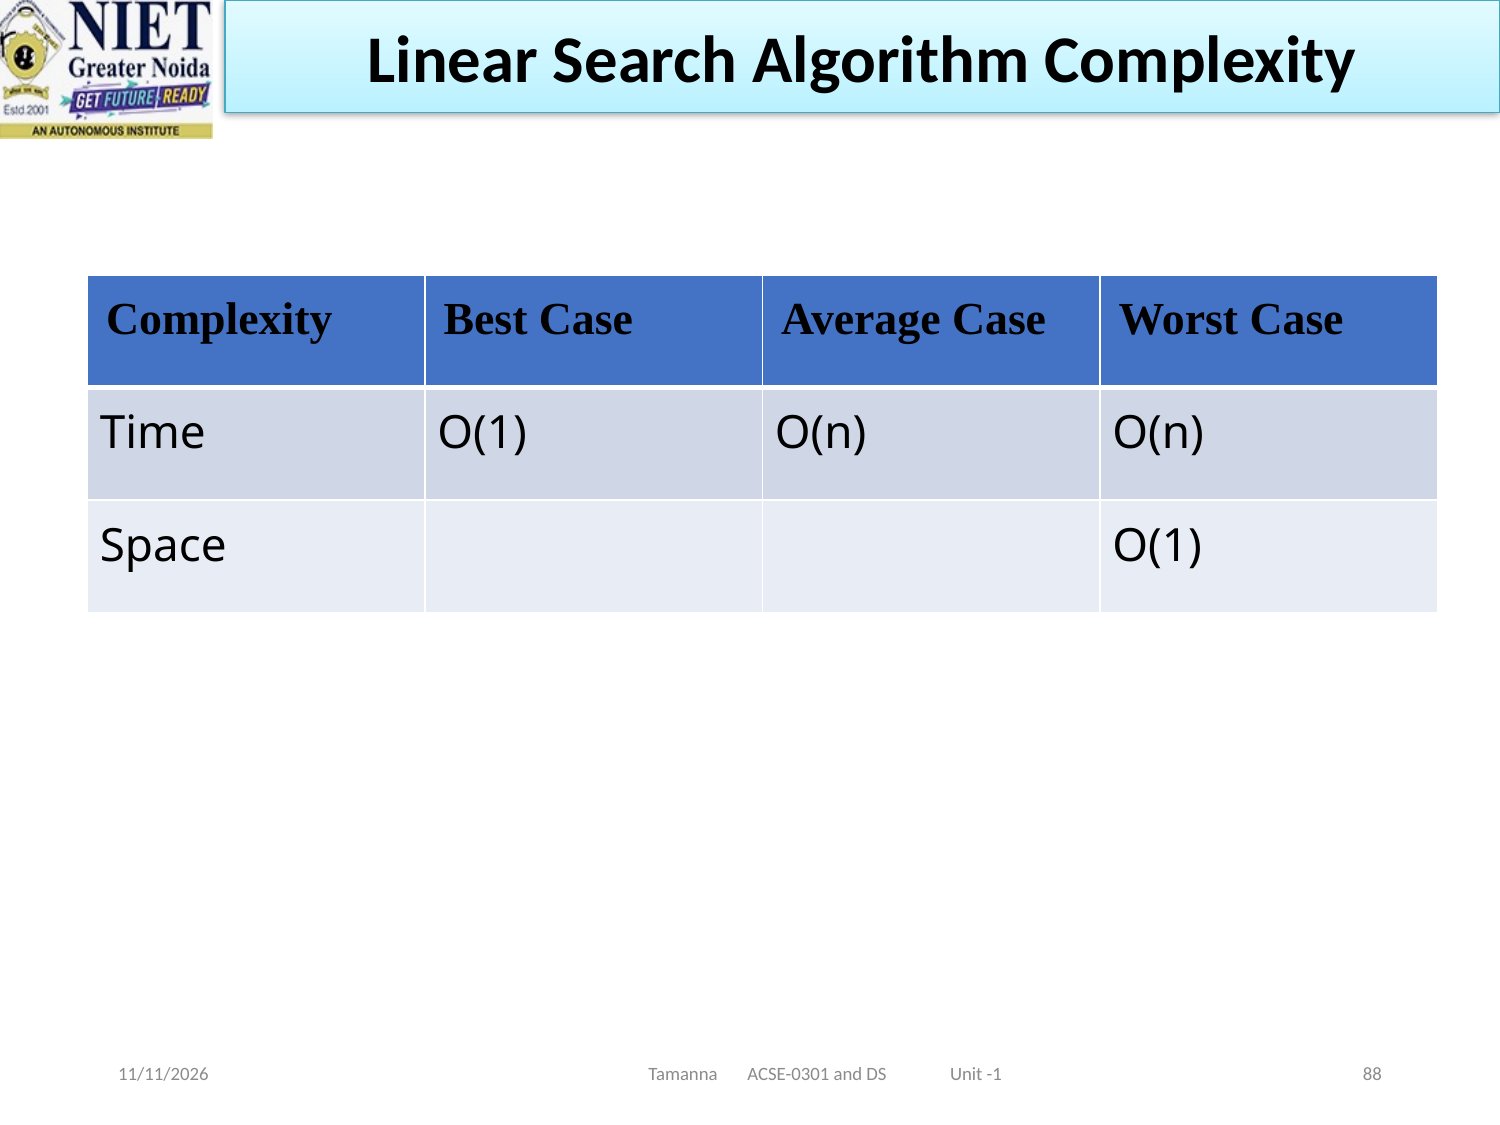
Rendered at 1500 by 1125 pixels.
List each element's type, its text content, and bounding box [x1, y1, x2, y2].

table_cell Time [88, 390, 424, 499]
table_cell O(1) [426, 390, 762, 499]
table_header Worst Case [1101, 276, 1437, 385]
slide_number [103, 1042, 412, 1103]
table_cell O(n) [1101, 390, 1437, 499]
table_header Best Case [426, 276, 762, 385]
table_cell O(n) [763, 390, 1099, 499]
table_cell [426, 501, 762, 612]
table_header Average Case [763, 276, 1099, 385]
table_cell [763, 501, 1099, 612]
table_cell Space [88, 501, 424, 612]
text_box Linear Search Algorithm Complexity [224, 0, 1500, 113]
slide_number 88 [1059, 1042, 1397, 1103]
picture [0, 0, 213, 140]
table_cell O(1) [1101, 501, 1437, 612]
table_header Complexity [88, 276, 424, 385]
footer Tamanna ACSE-0301 and DS Unit -1 [412, 1042, 1059, 1103]
